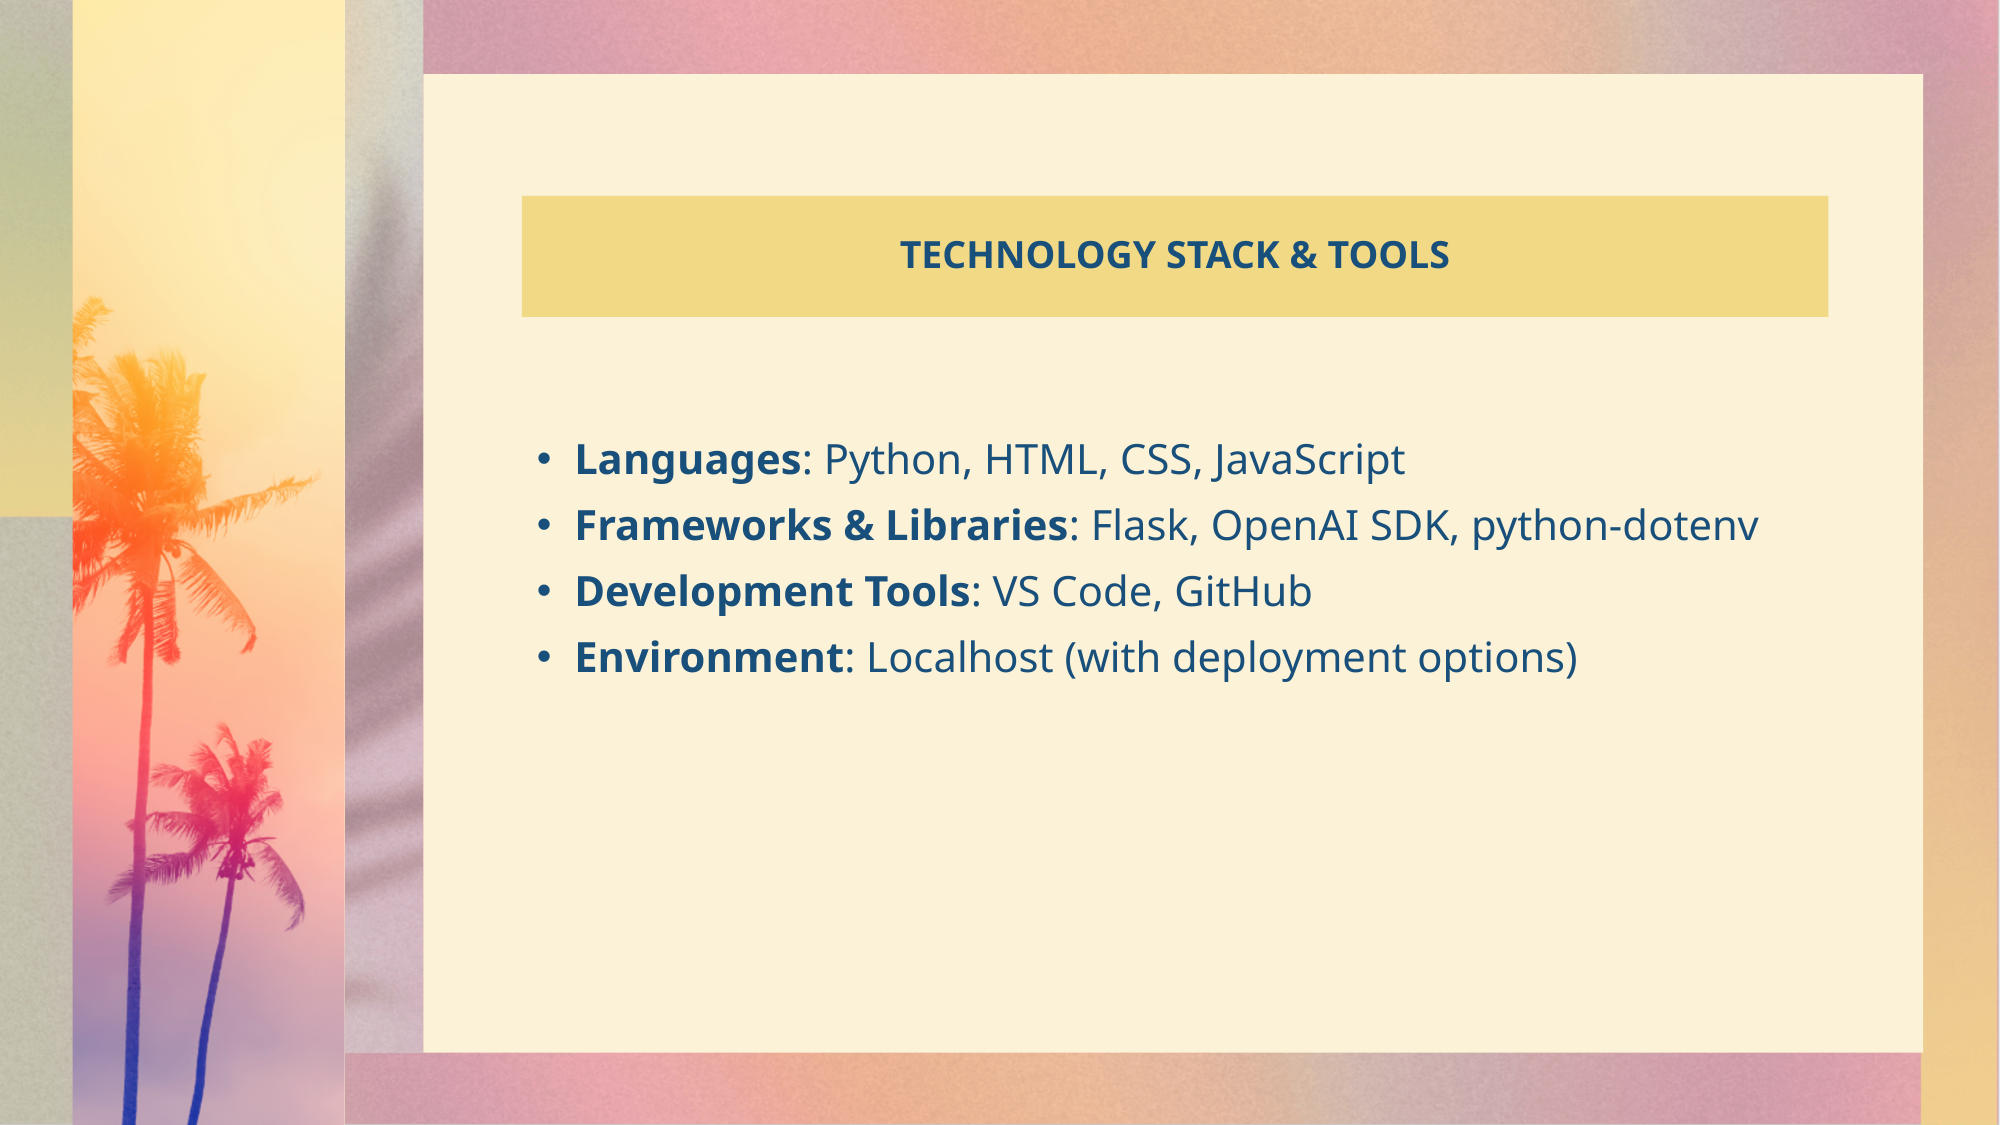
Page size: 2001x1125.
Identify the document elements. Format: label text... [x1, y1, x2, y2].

title Technology Stack & Tools [521, 195, 1829, 317]
picture [0, 0, 2000, 1125]
list Languages: Python, HTML, CSS, JavaScript Frameworks & Libraries: Flask, OpenAI SDK, python-dotenv Development Tools: VS Code, GitHub Environment: Localhost (with deployment options) [521, 365, 1829, 808]
